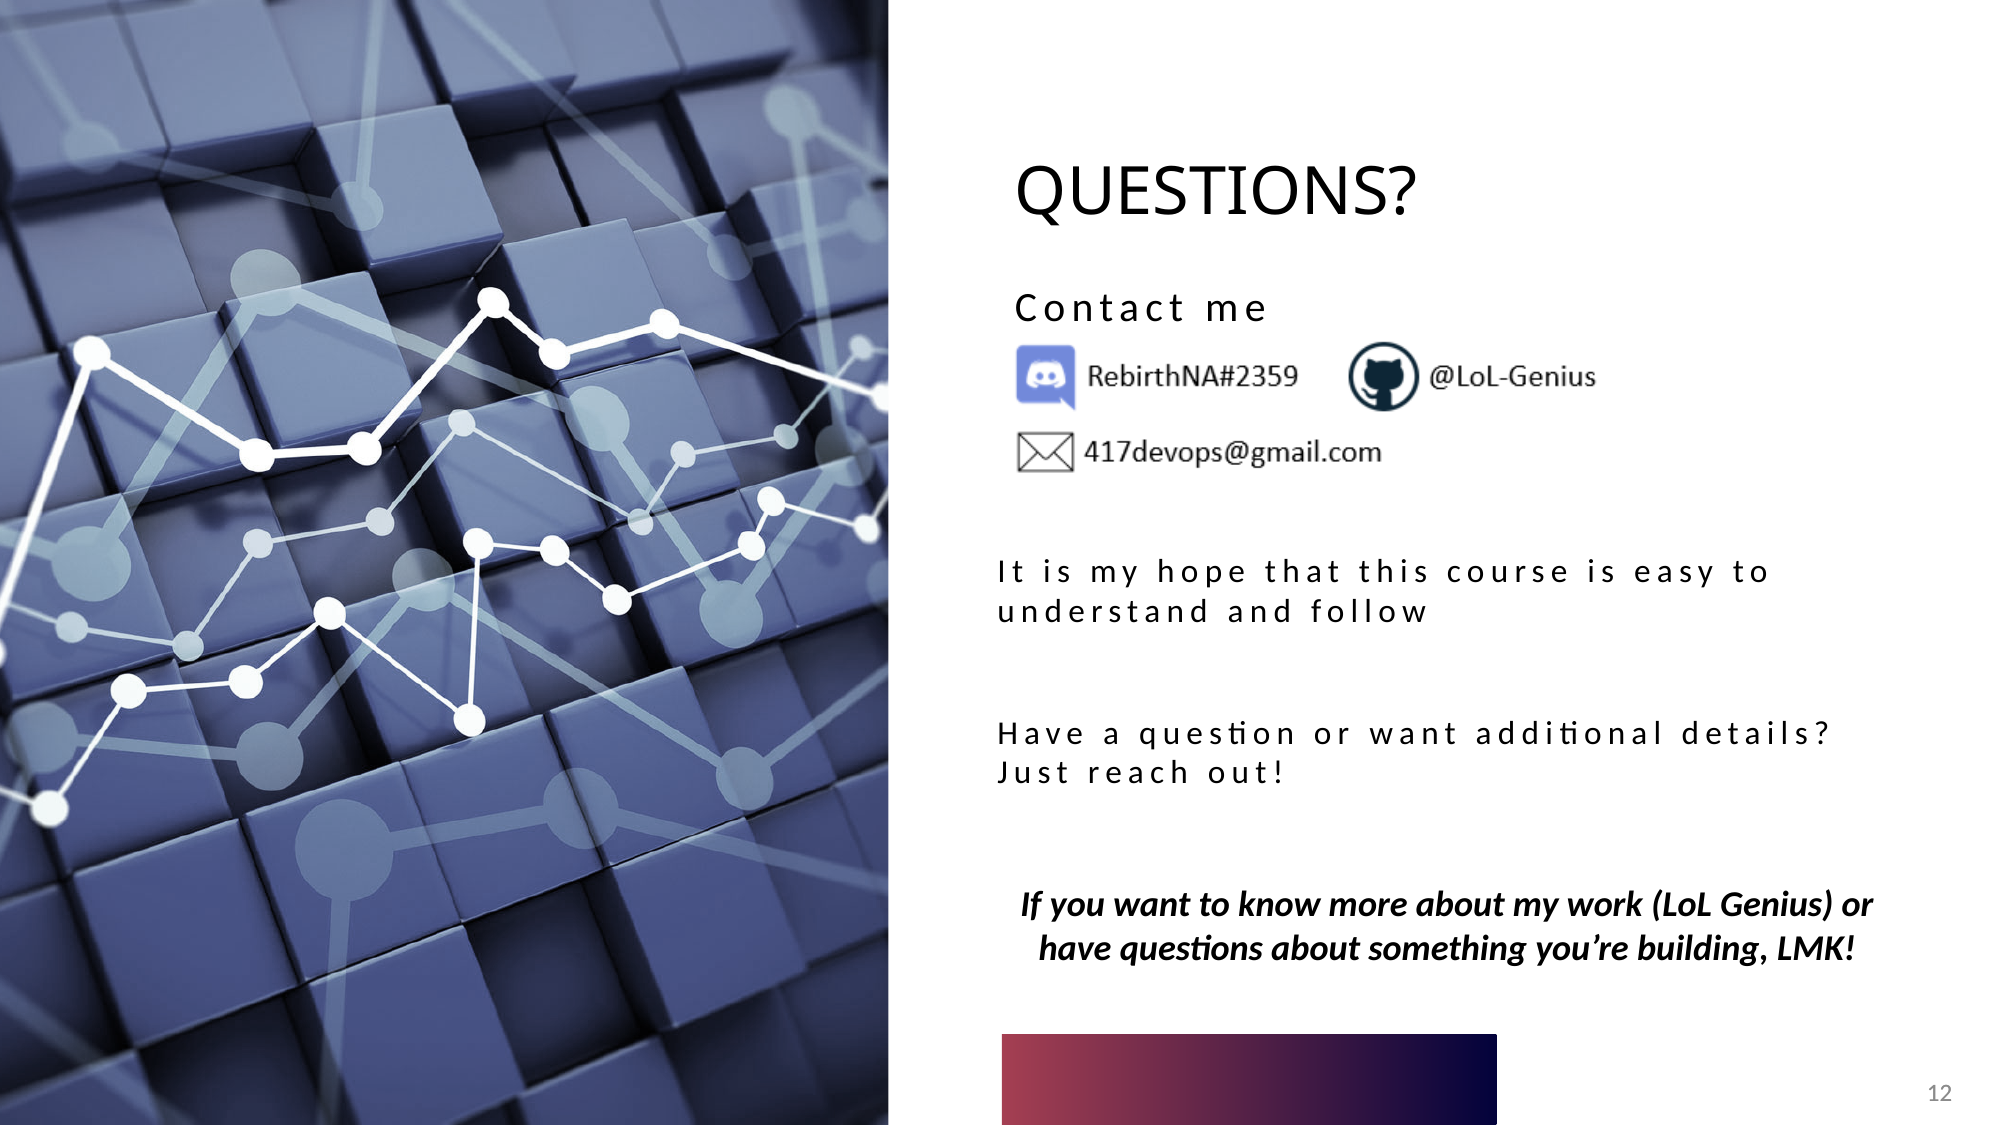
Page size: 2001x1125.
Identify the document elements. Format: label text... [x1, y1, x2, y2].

slide_number 12 [1894, 1061, 1968, 1121]
text_box It is my hope that this course is easy to understand and follow Have a question or want additional details? Just reach out! [982, 542, 1913, 832]
picture [1003, 336, 1612, 487]
title Questions? [999, 100, 1968, 246]
list Contact me [999, 272, 1930, 466]
picture [0, 0, 889, 1125]
text_box If you want to know more about my work (LoL Genius) or have questions about something you’re building, LMK! [999, 872, 1895, 984]
